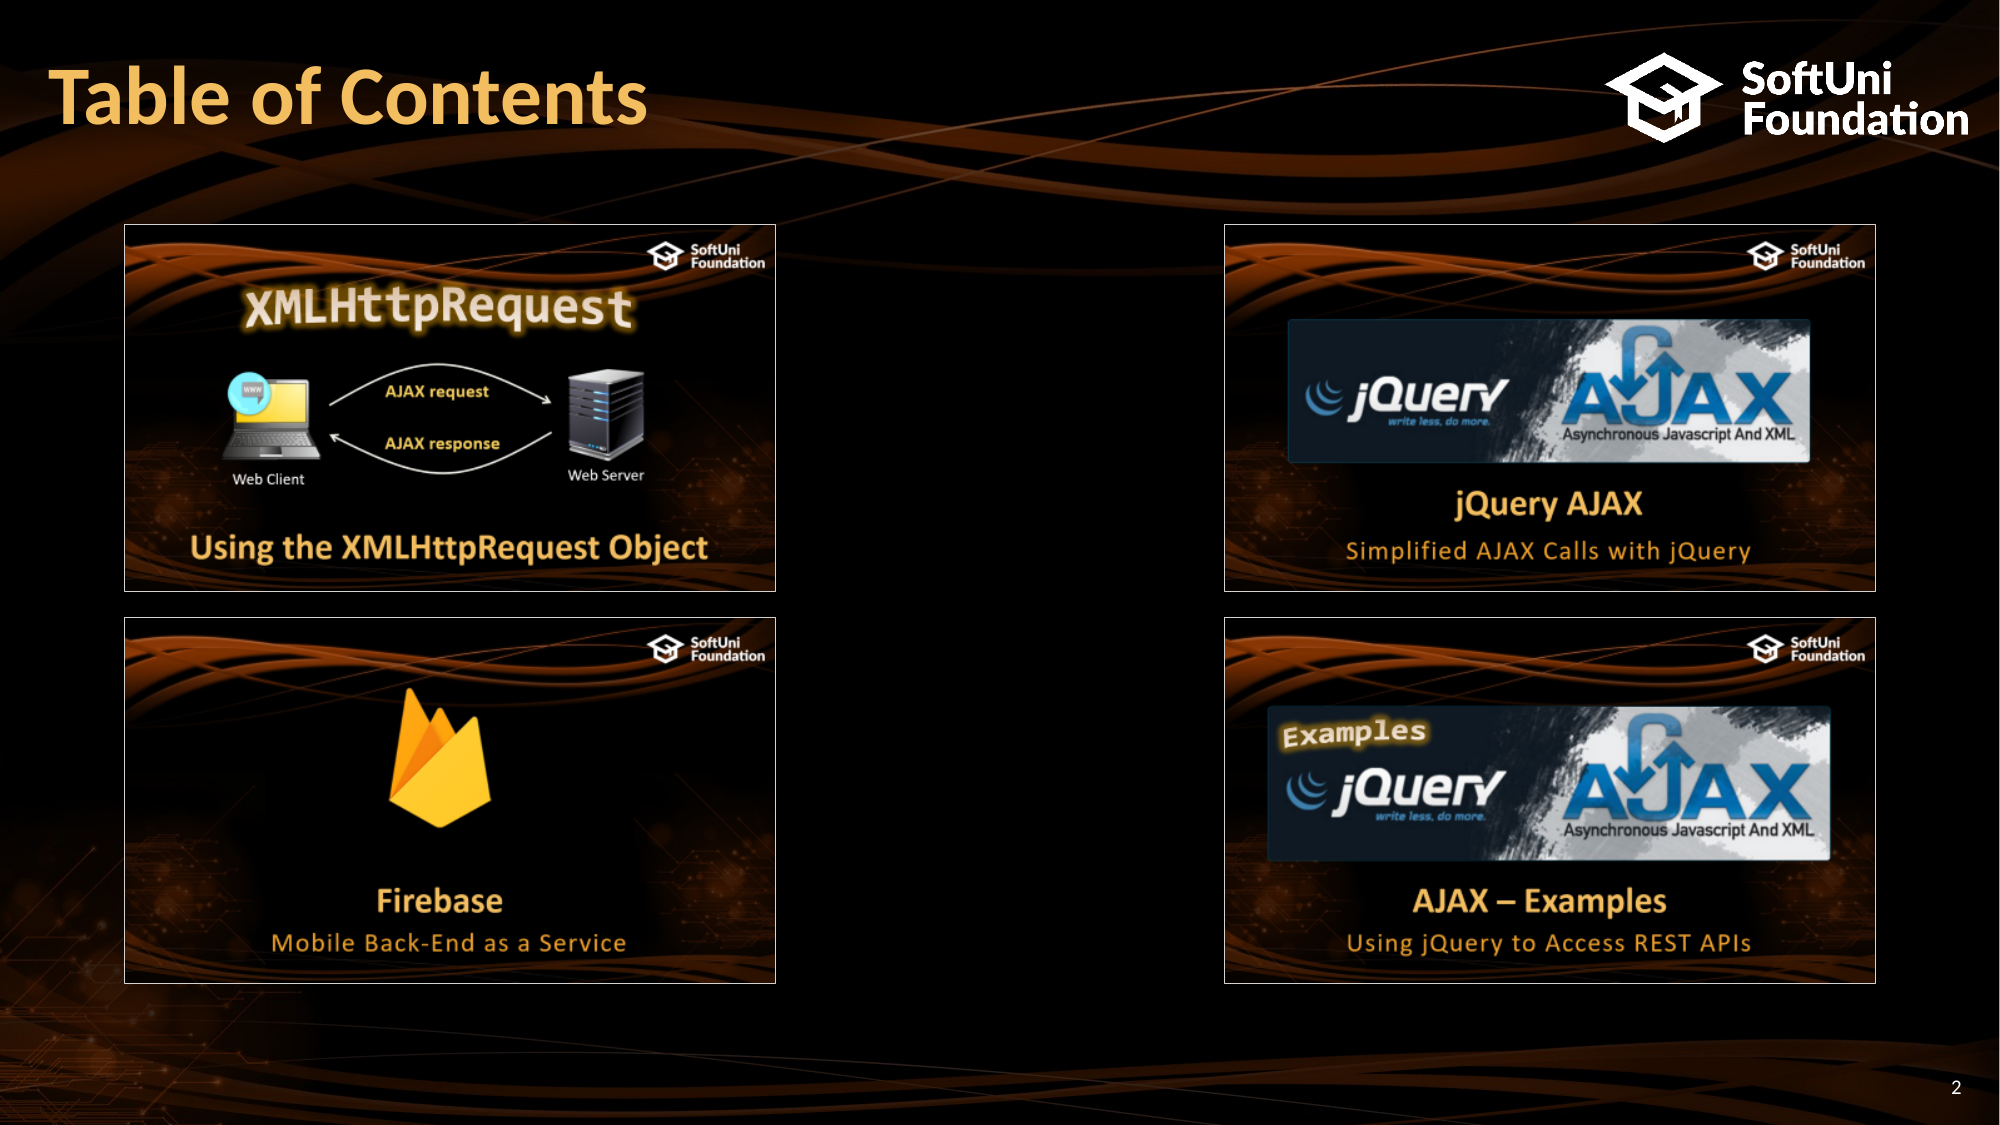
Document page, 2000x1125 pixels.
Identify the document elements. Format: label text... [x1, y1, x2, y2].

title Table of Contents [30, 6, 813, 189]
slide_number 2 [1897, 1070, 1968, 1103]
picture [0, 0, 2000, 1125]
